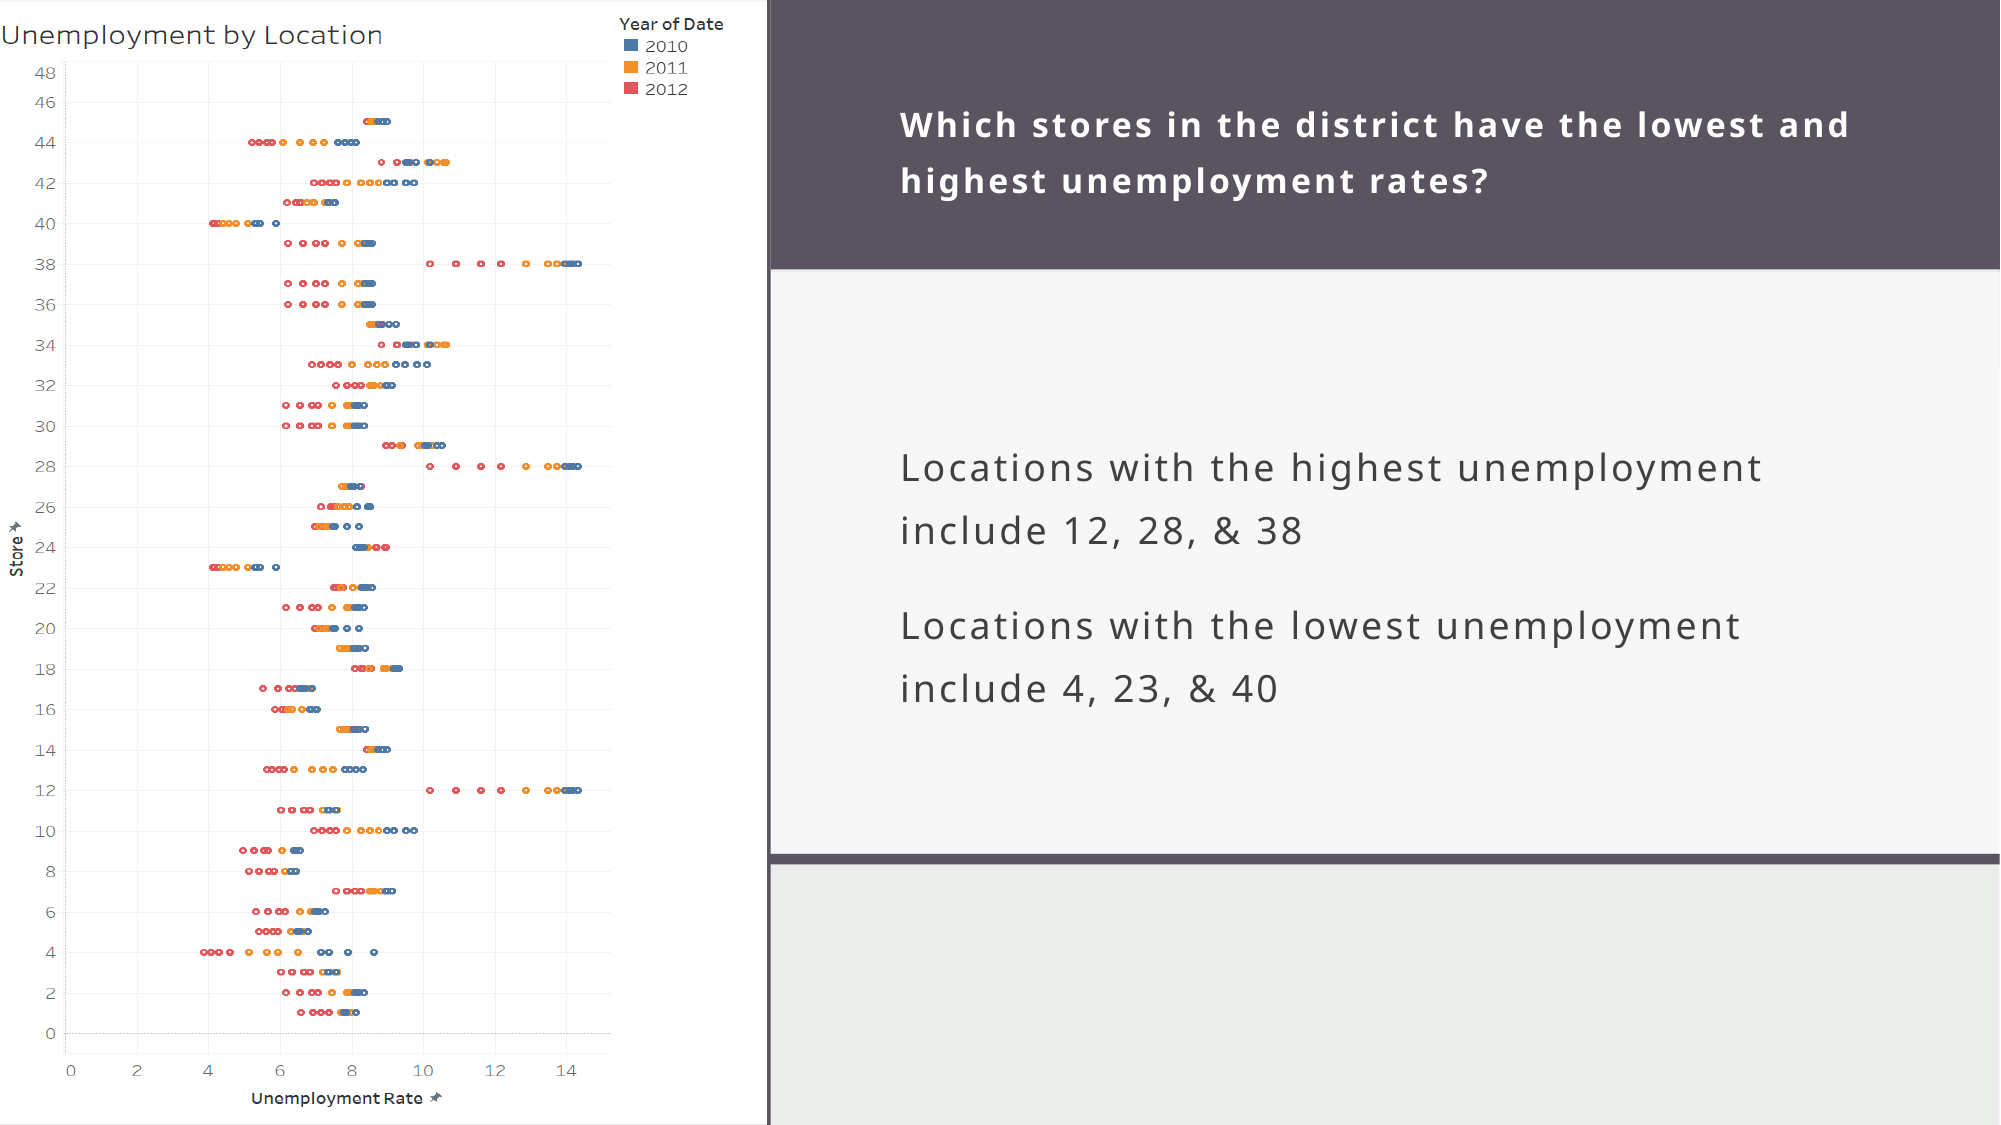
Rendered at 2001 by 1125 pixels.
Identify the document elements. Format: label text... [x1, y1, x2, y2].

picture [0, 0, 767, 1125]
list Locations with the highest unemployment include 12, 28, & 38 Locations with the lowest unemployment include 4, 23, & 40 [881, 318, 1895, 816]
text_box [767, 0, 772, 853]
title Which stores in the district have the lowest and highest unemployment rates? [881, 43, 1932, 235]
text_box [772, 0, 2000, 270]
text_box [772, 865, 2000, 1125]
text_box [772, 271, 2000, 853]
text_box [767, 853, 2000, 865]
text_box [767, 865, 772, 1125]
